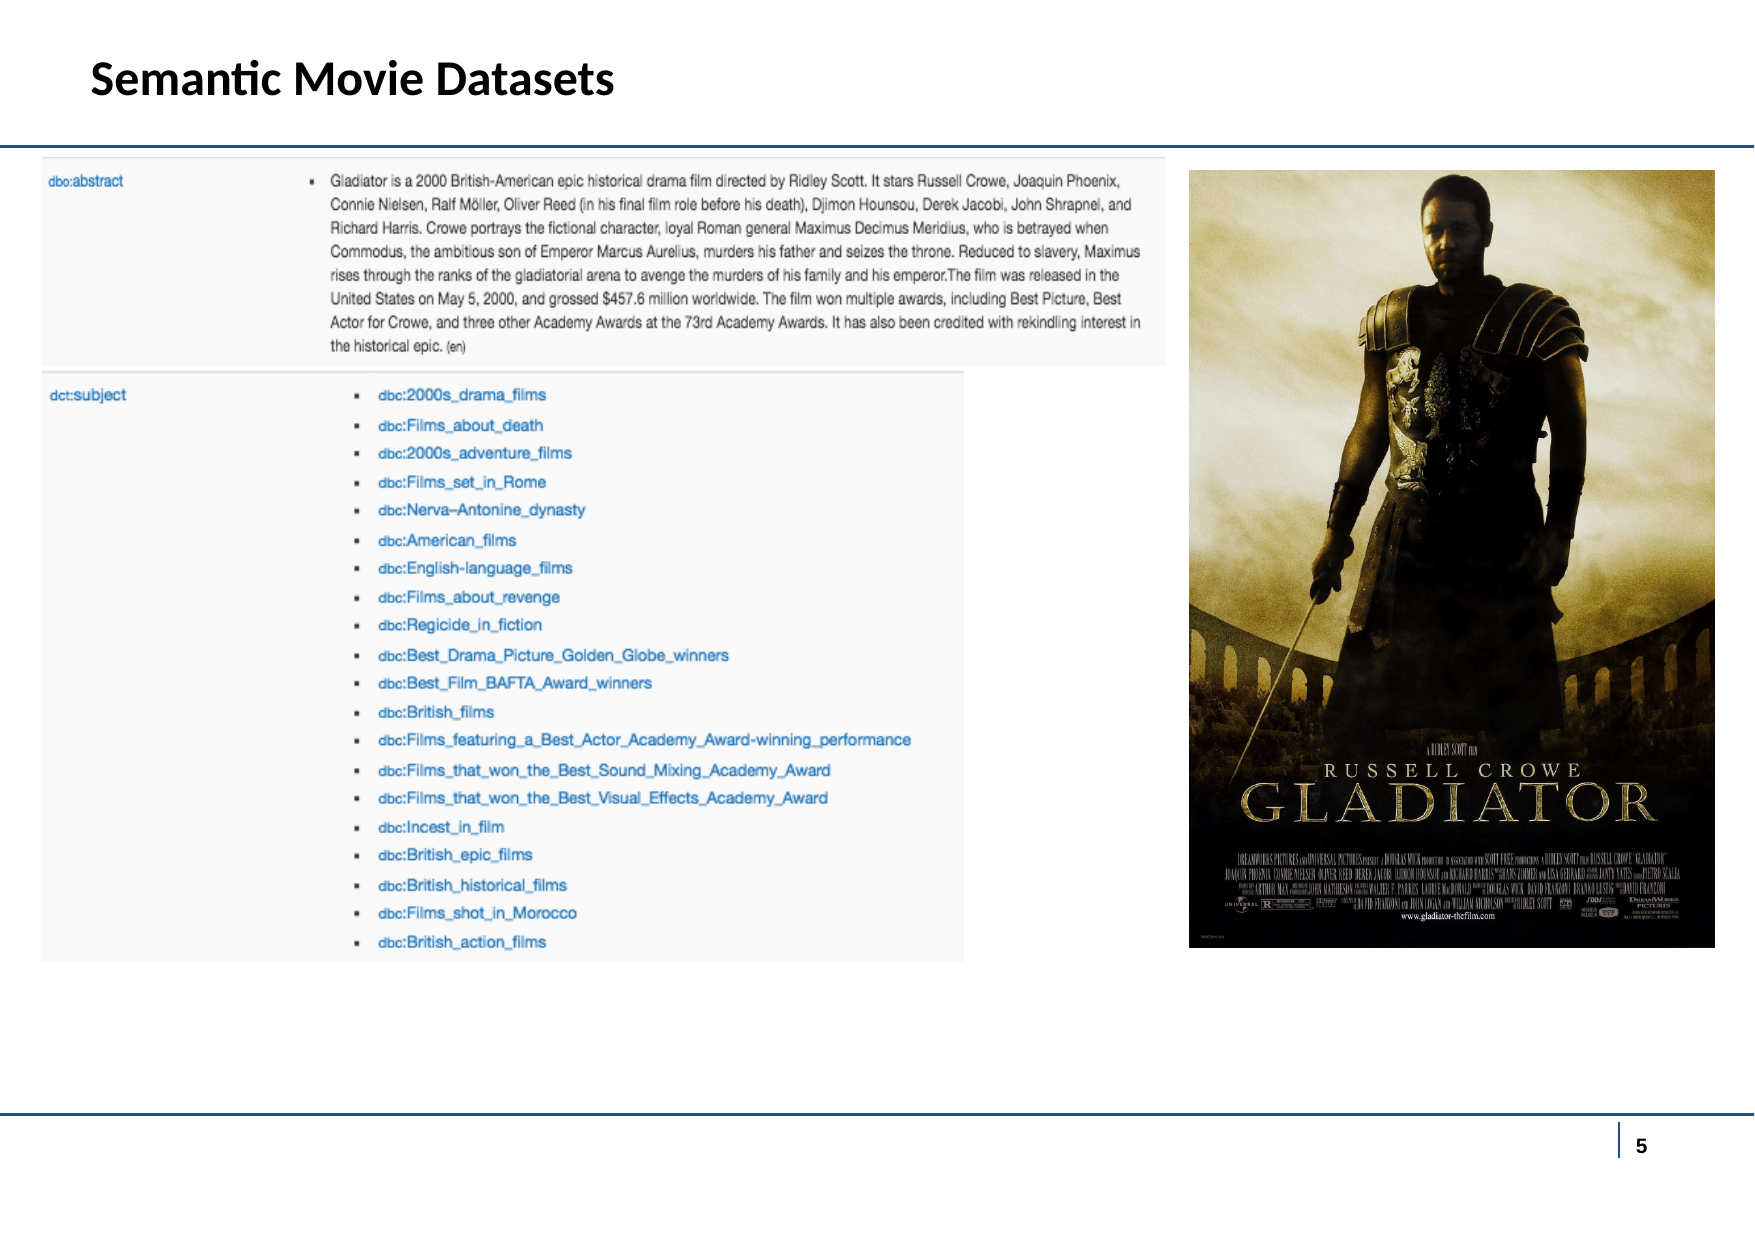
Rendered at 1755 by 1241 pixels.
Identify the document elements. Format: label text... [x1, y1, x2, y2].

picture [39, 370, 965, 963]
list Semantic Movie Datasets [90, 45, 1665, 106]
picture [39, 157, 1165, 366]
slide_number 5 [1631, 1132, 1699, 1158]
picture [1189, 170, 1715, 948]
